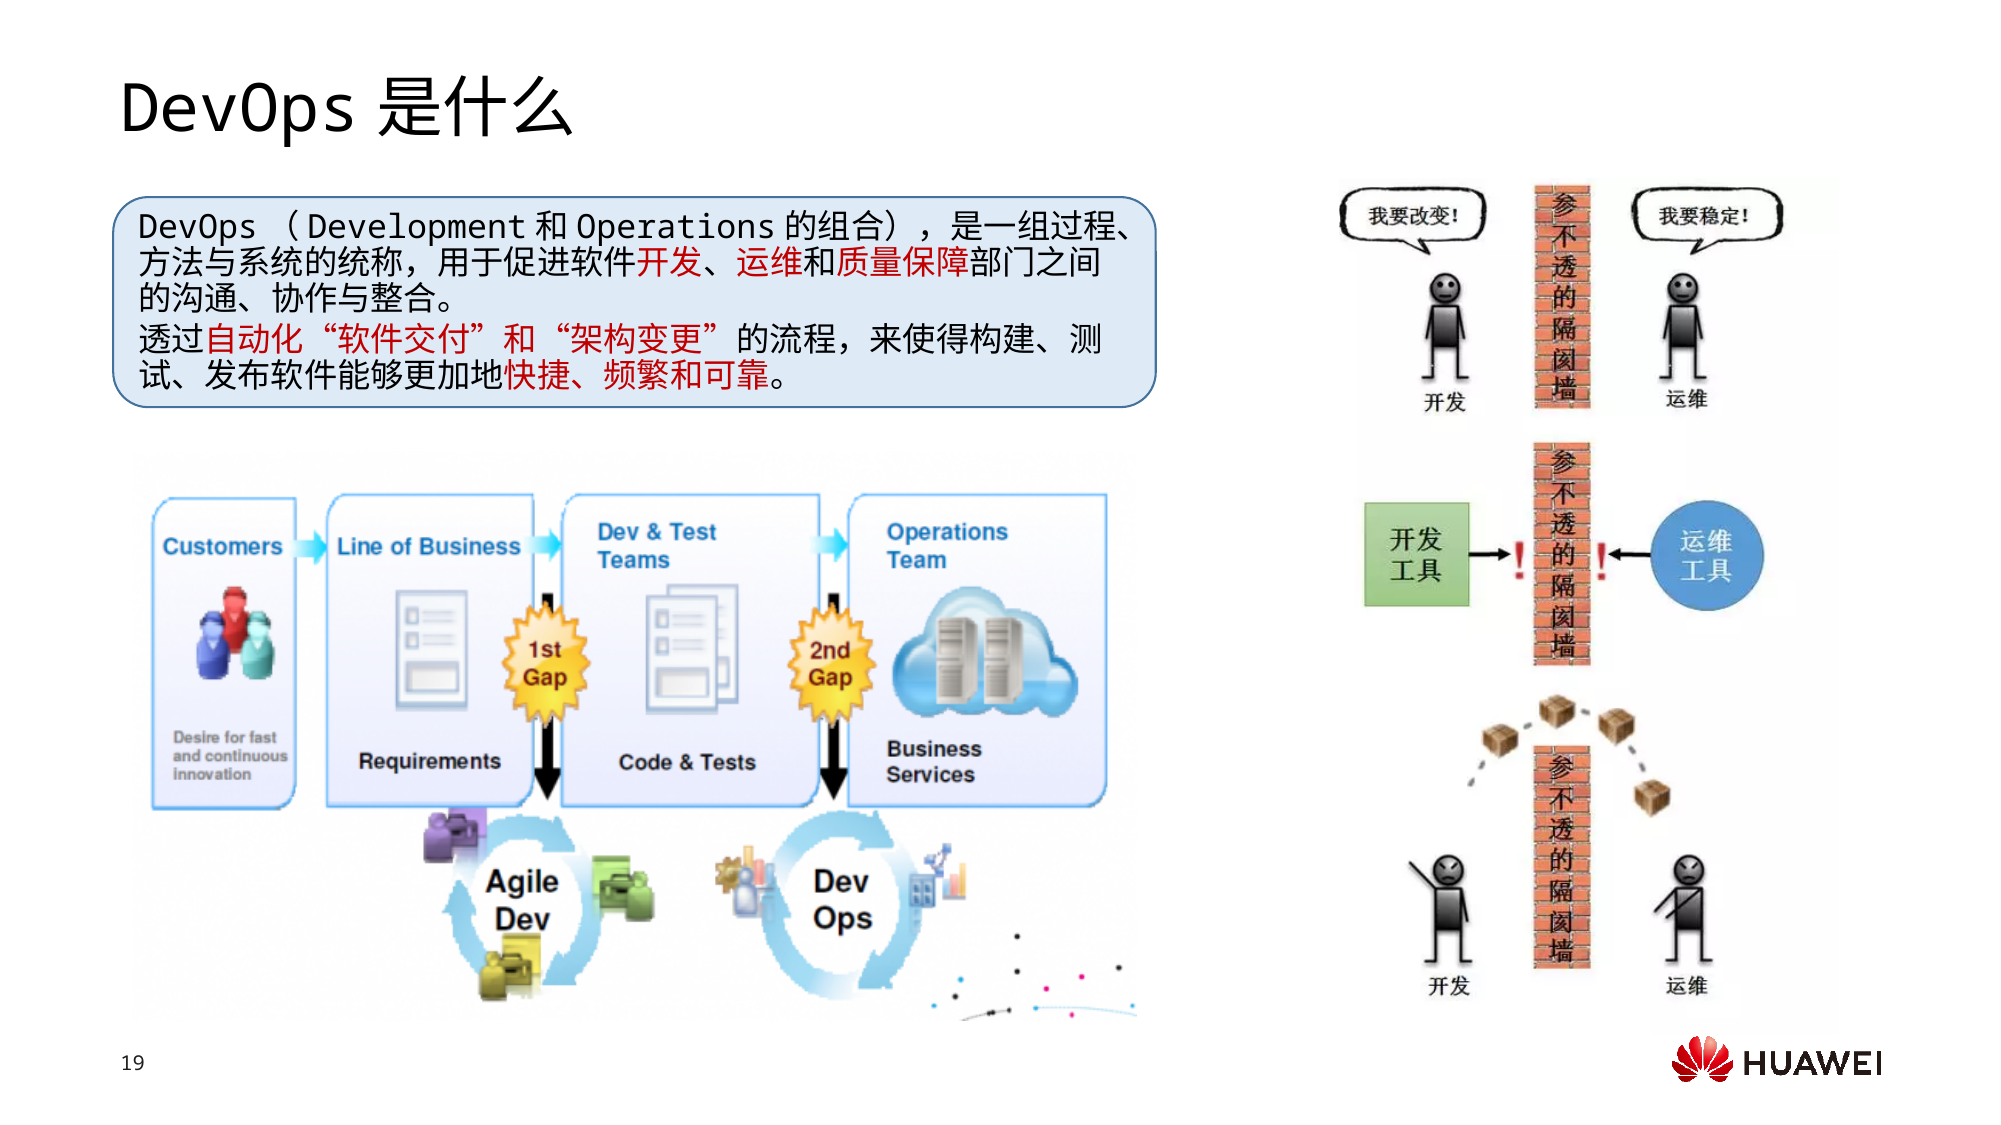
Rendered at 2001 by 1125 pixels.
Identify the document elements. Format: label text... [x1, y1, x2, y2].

text_box DevOps（Development和Operations的组合），是一组过程、方法与系统的统称，用于促进软件开发、运维和质量保障部门之间的沟通、协作与整合。 透过自动化“软件交付”和“架构变更”的流程，来使得构建、测试、发布软件能够更加地快捷、频繁和可靠。 [112, 196, 1157, 409]
picture [1672, 1036, 1881, 1082]
title DevOps是什么 [120, 73, 1880, 154]
picture [1339, 178, 1839, 1035]
picture [132, 451, 1138, 1021]
